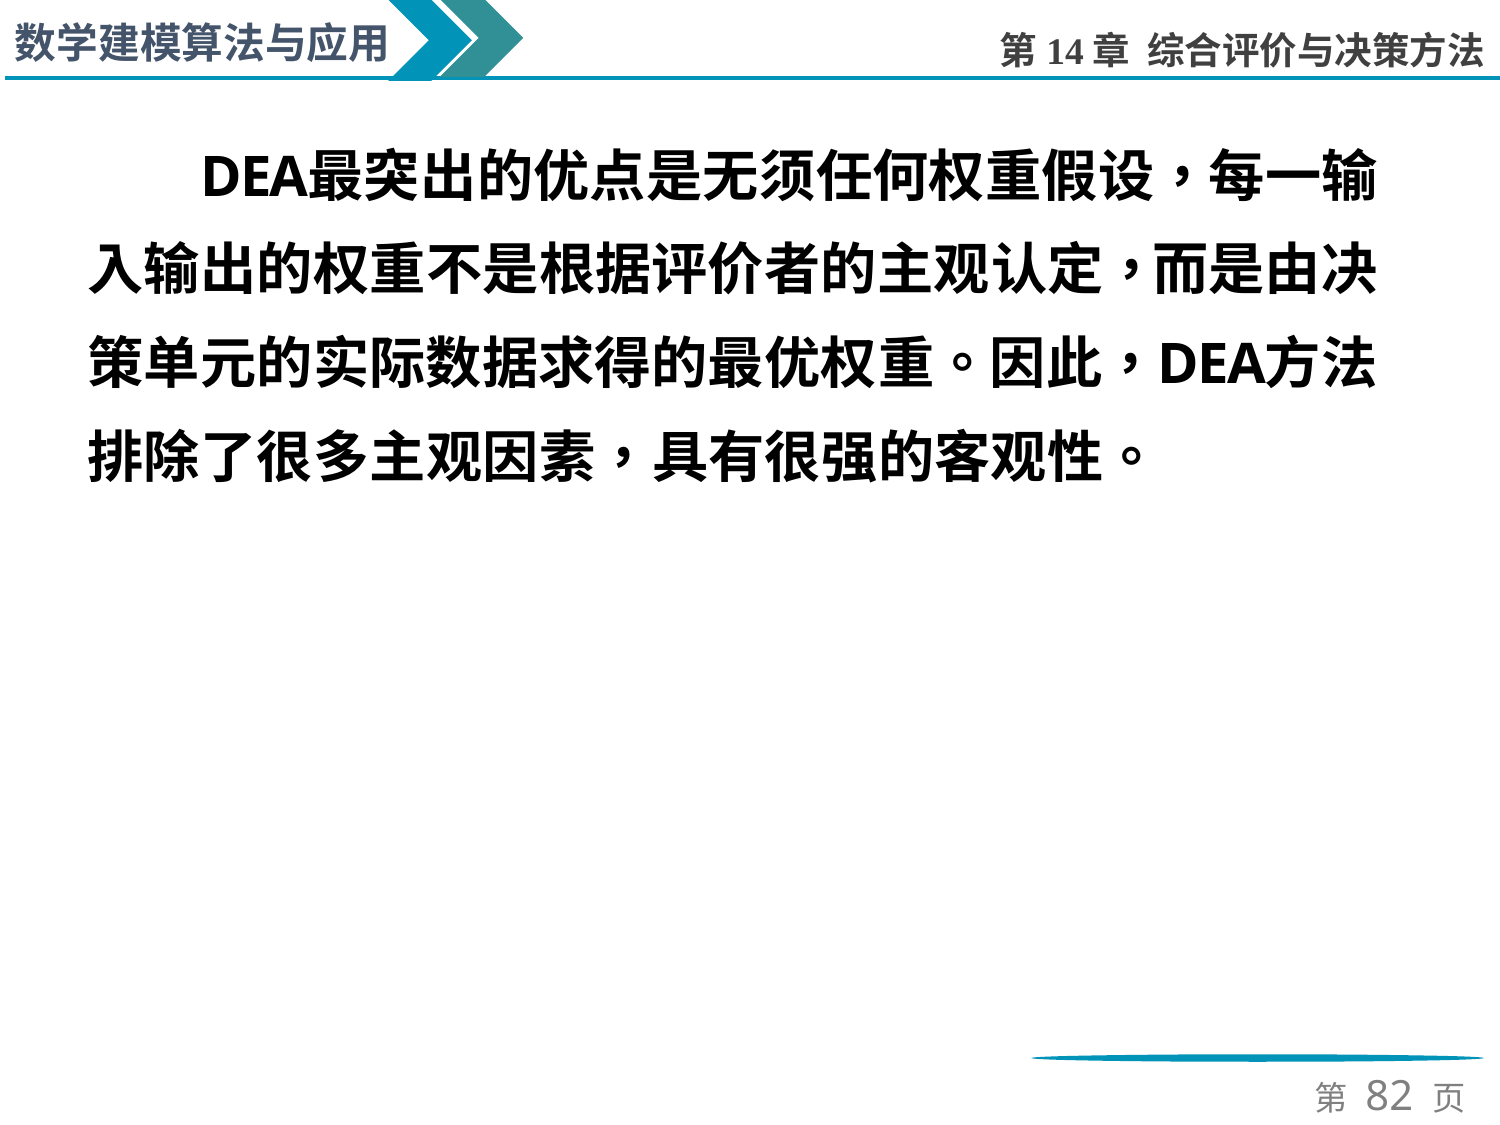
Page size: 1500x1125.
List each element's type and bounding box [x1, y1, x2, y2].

text_box [87, 131, 1377, 594]
